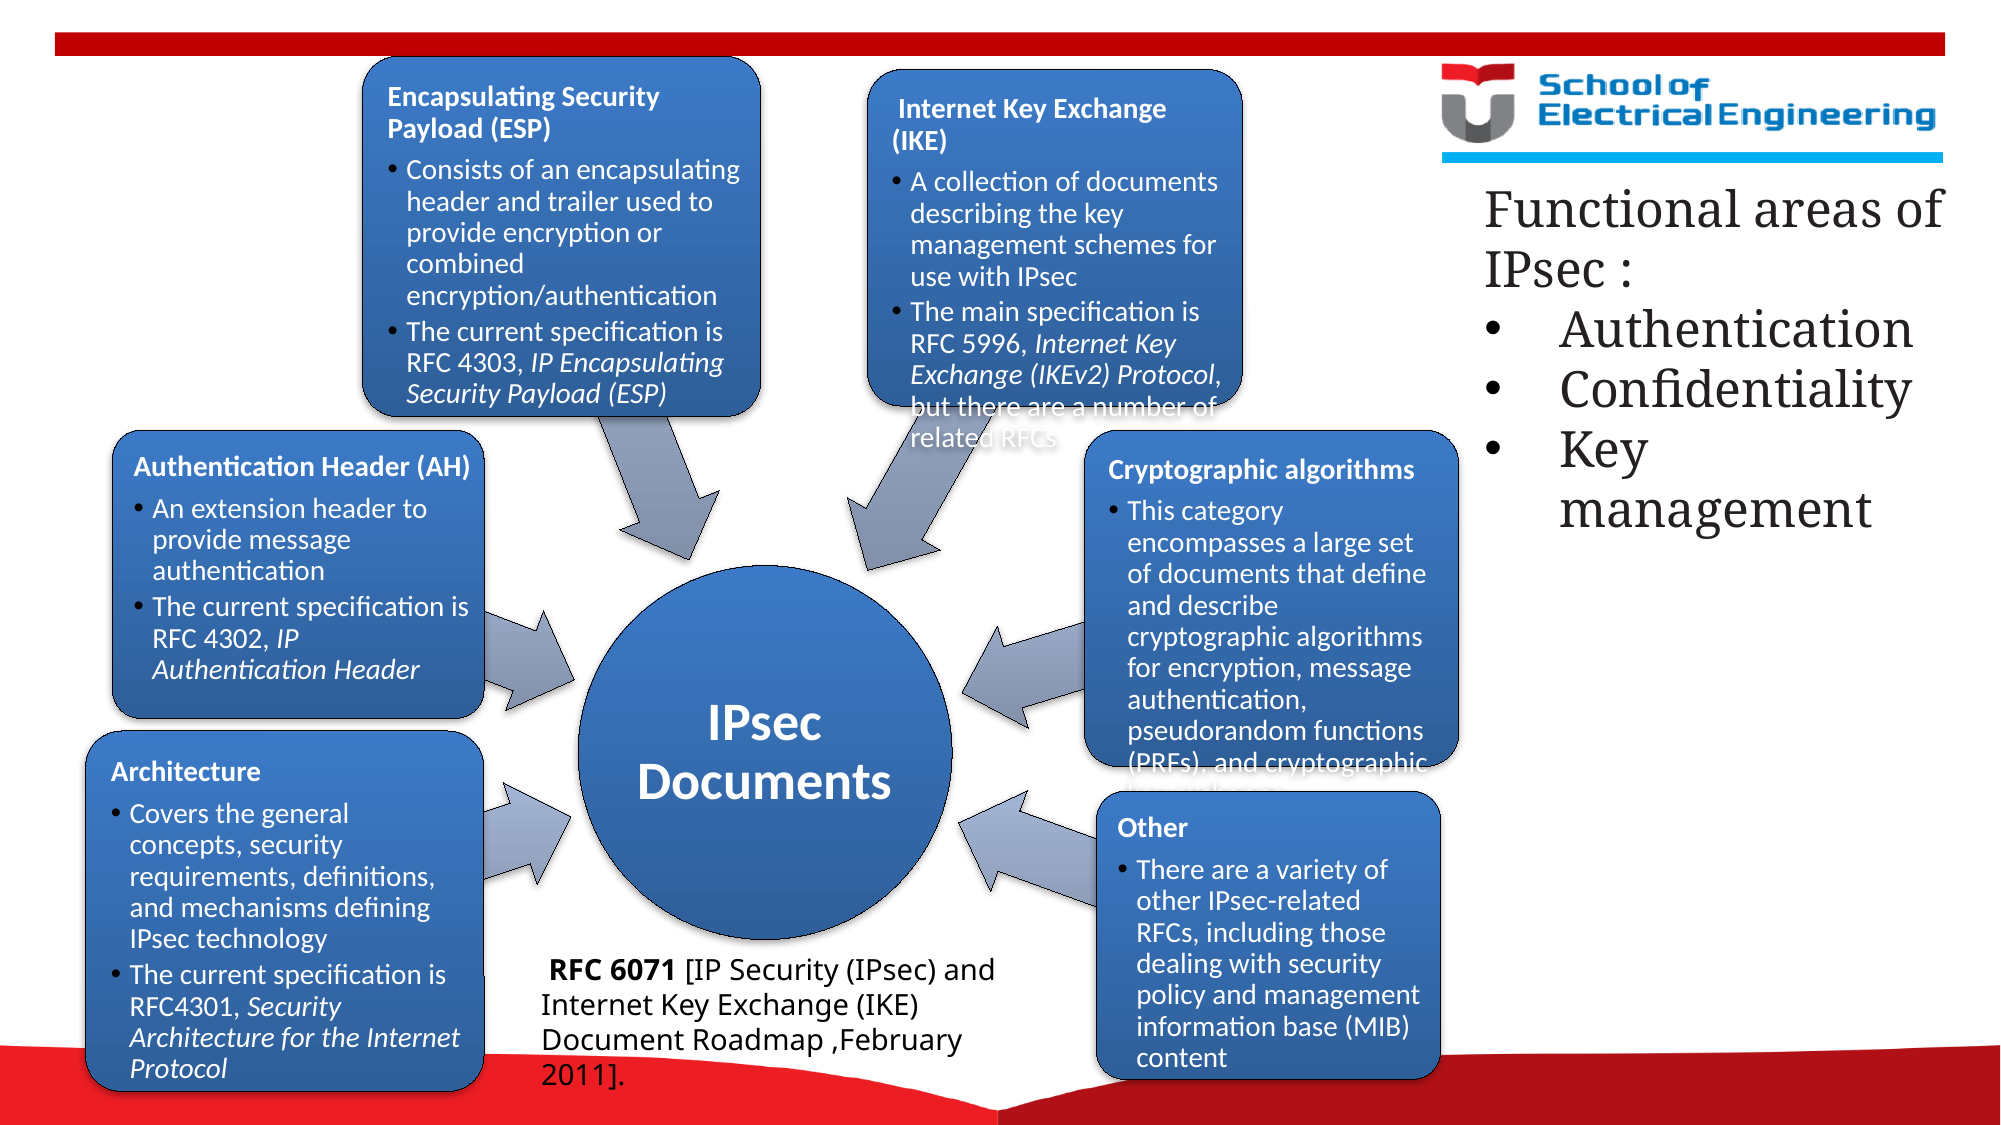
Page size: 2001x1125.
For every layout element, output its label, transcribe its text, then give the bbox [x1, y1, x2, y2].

picture [1470, 63, 1943, 152]
text_box Functional areas of IPsec : Authentication Confidentiality Key management [1473, 170, 1970, 580]
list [73, 55, 1470, 1094]
picture [0, 1036, 2001, 1125]
